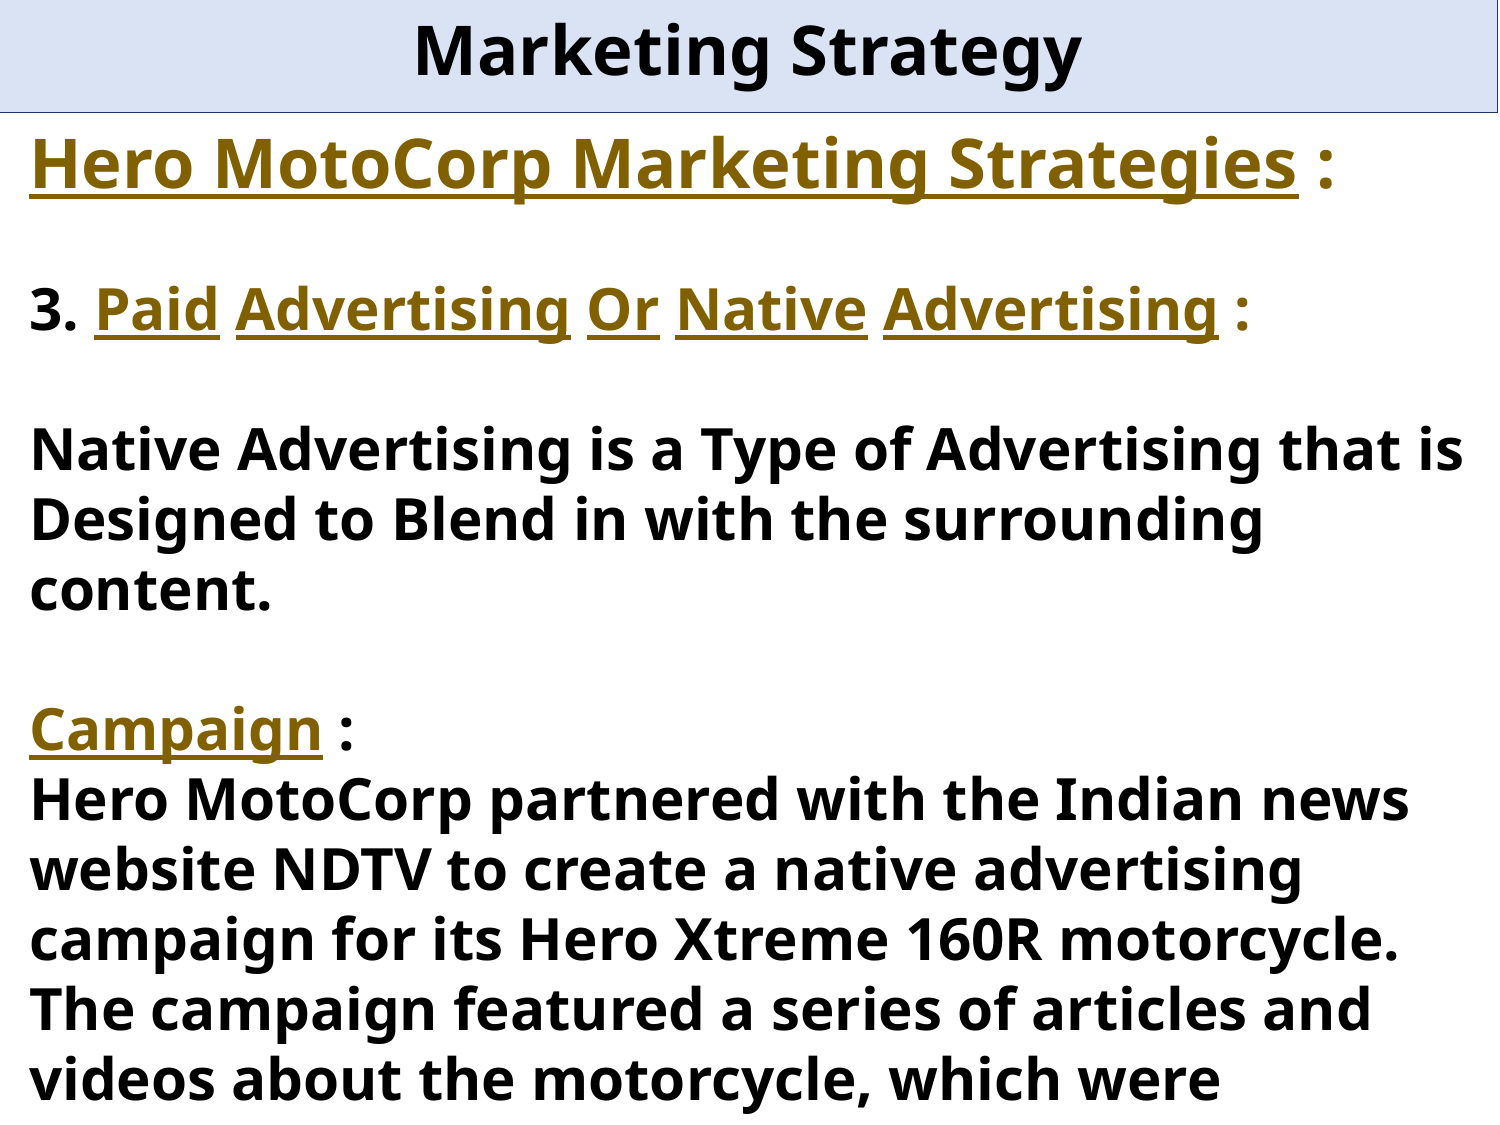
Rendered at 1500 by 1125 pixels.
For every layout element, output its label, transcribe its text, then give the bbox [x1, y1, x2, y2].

text_box Hero MotoCorp Marketing Strategies : 3. Paid Advertising Or Native Advertising : Native Advertising is a Type of Advertising that is Designed to Blend in with the surrounding content. Campaign : Hero MotoCorp partnered with the Indian news website NDTV to create a native advertising campaign for its Hero Xtreme 160R motorcycle. The campaign featured a series of articles and videos about the motorcycle, which were published on NDTV’s website and social media pages. [14, 112, 1500, 1125]
title Marketing Strategy [0, 0, 1498, 113]
